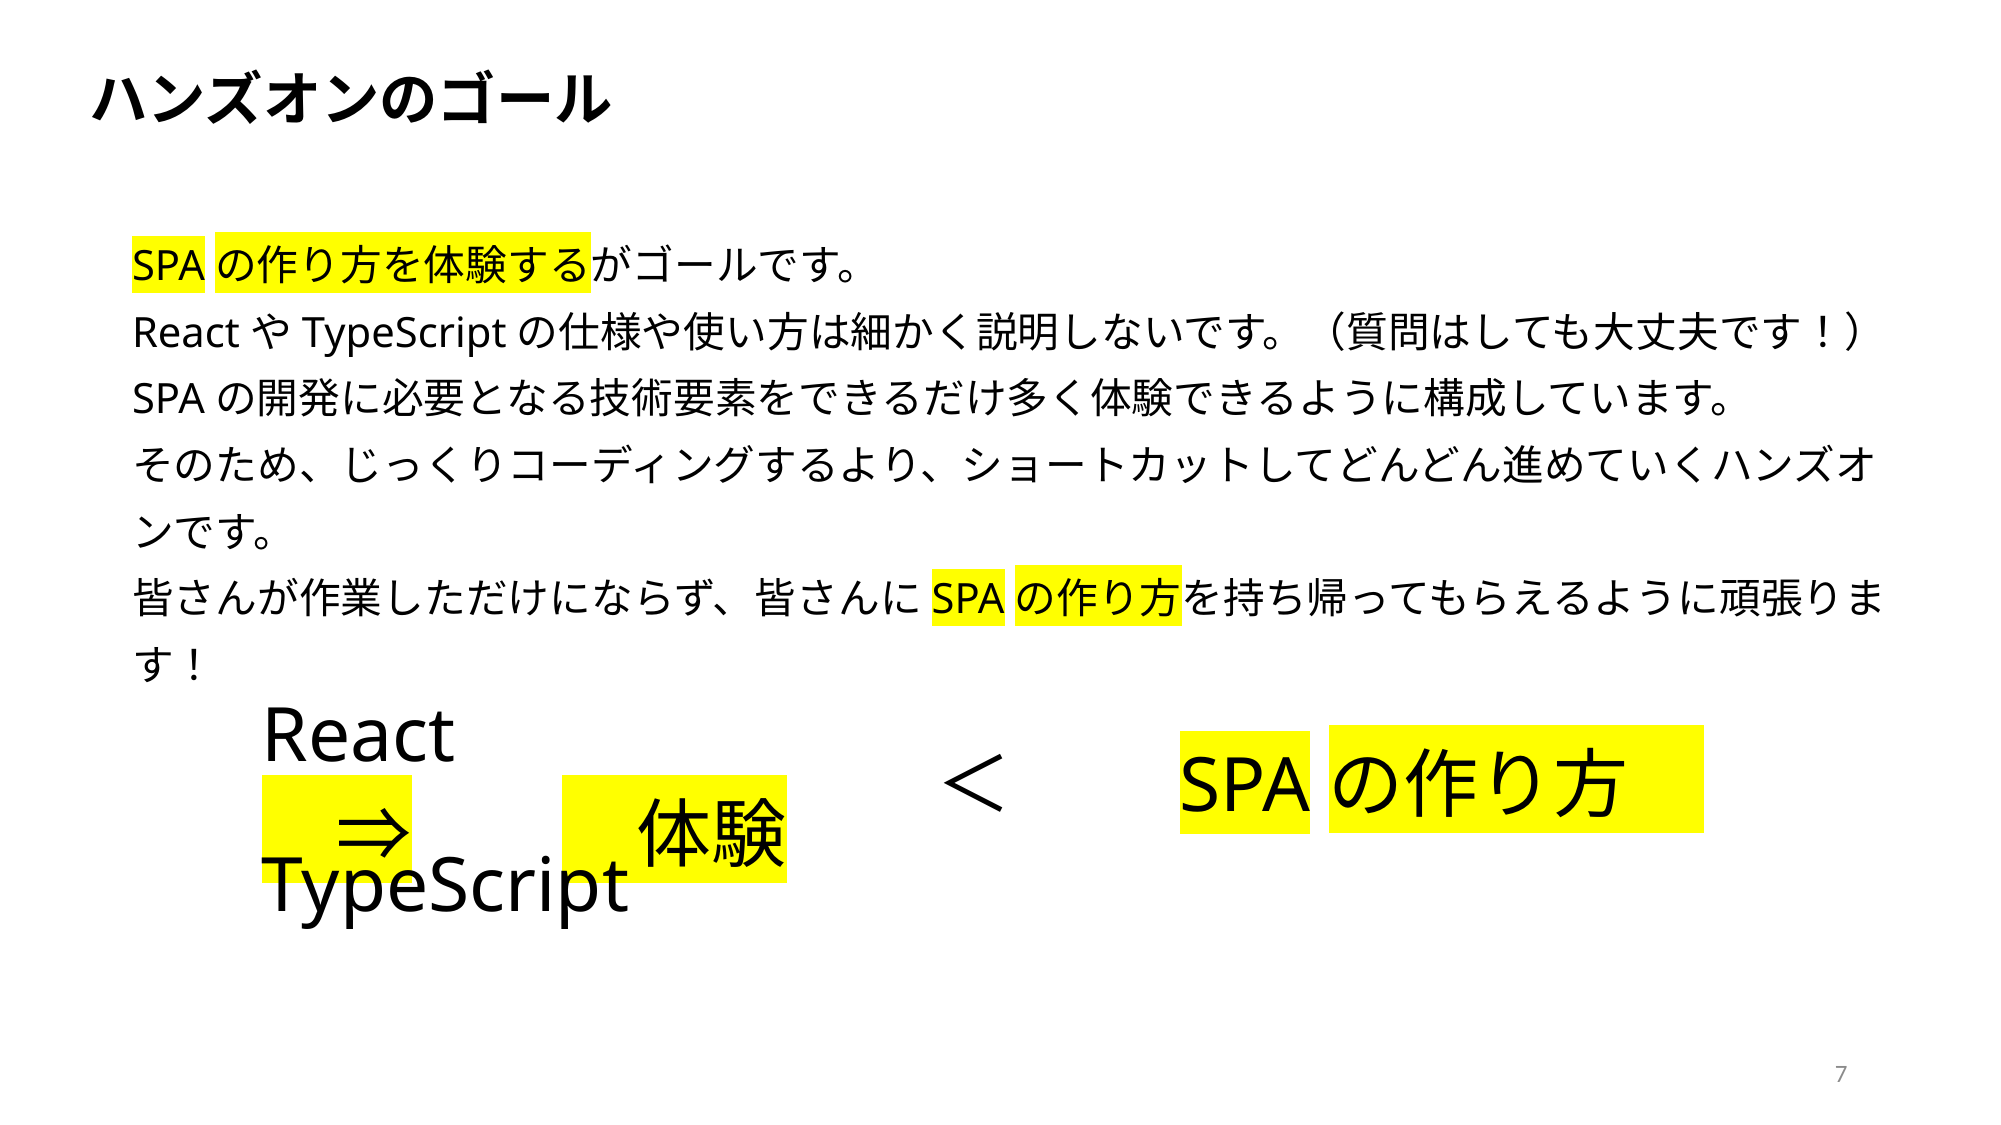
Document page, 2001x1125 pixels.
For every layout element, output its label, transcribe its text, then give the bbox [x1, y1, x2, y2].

text_box SPAの作り方を体験するがゴールです。 ReactやTypeScriptの仕様や使い方は細かく説明しないです。（質問はしても大丈夫です！） SPAの開発に必要となる技術要素をできるだけ多く体験できるように構成しています。 そのため、じっくりコーディングするより、ショートカットしてどんどん進めていくハンズオンです。 皆さんが作業しただけにならず、皆さんにSPAの作り方を持ち帰ってもらえるように頑張ります！ [117, 214, 1904, 697]
text_box React ＜ SPAの作り方 ⇒ 体験 TypeScript [246, 719, 1754, 935]
slide_number 7 [1412, 1042, 1863, 1103]
text_box ハンズオンのゴール [74, 54, 1454, 140]
